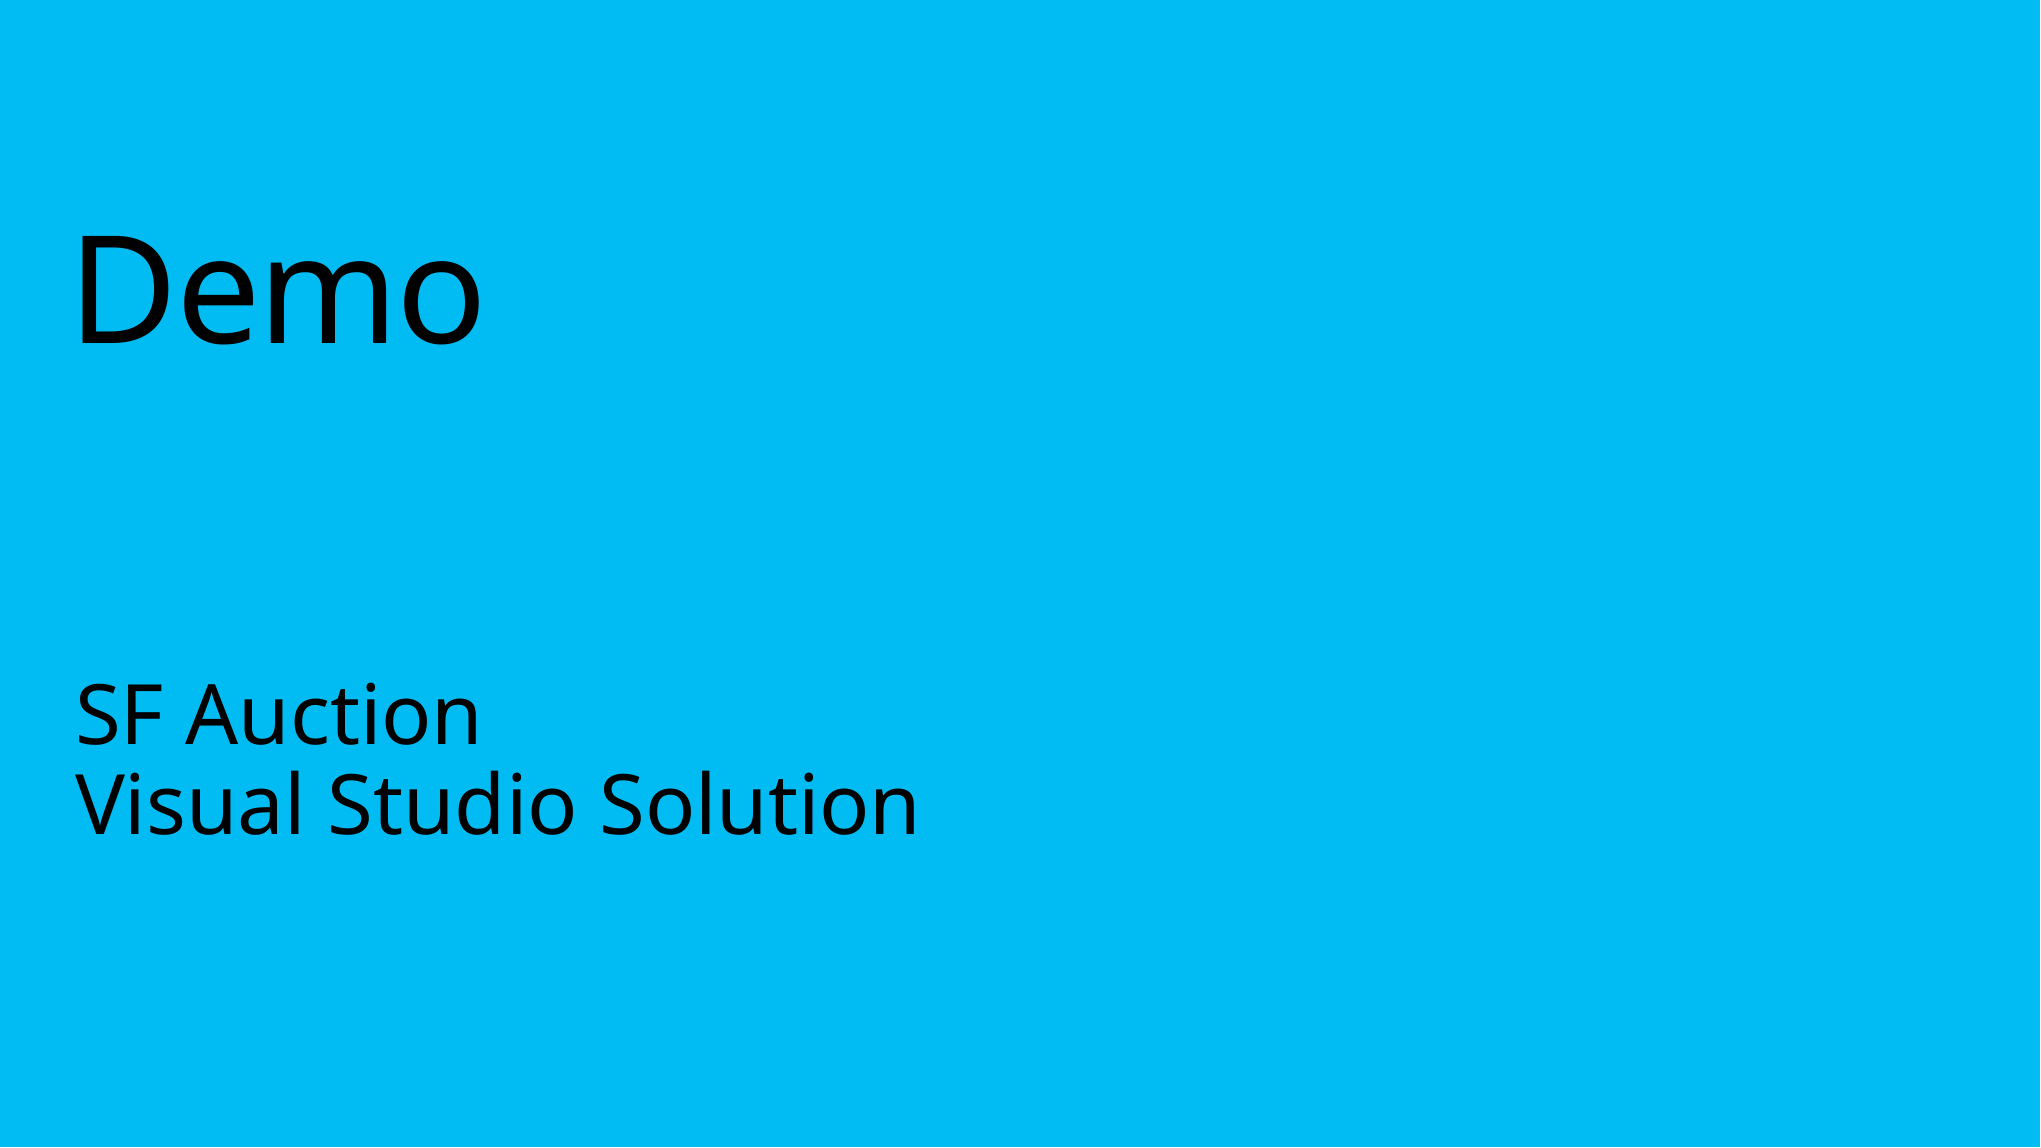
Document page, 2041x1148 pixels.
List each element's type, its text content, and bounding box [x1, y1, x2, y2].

list SF Auction Visual Studio Solution [45, 648, 1746, 879]
title Demo [45, 198, 1546, 393]
